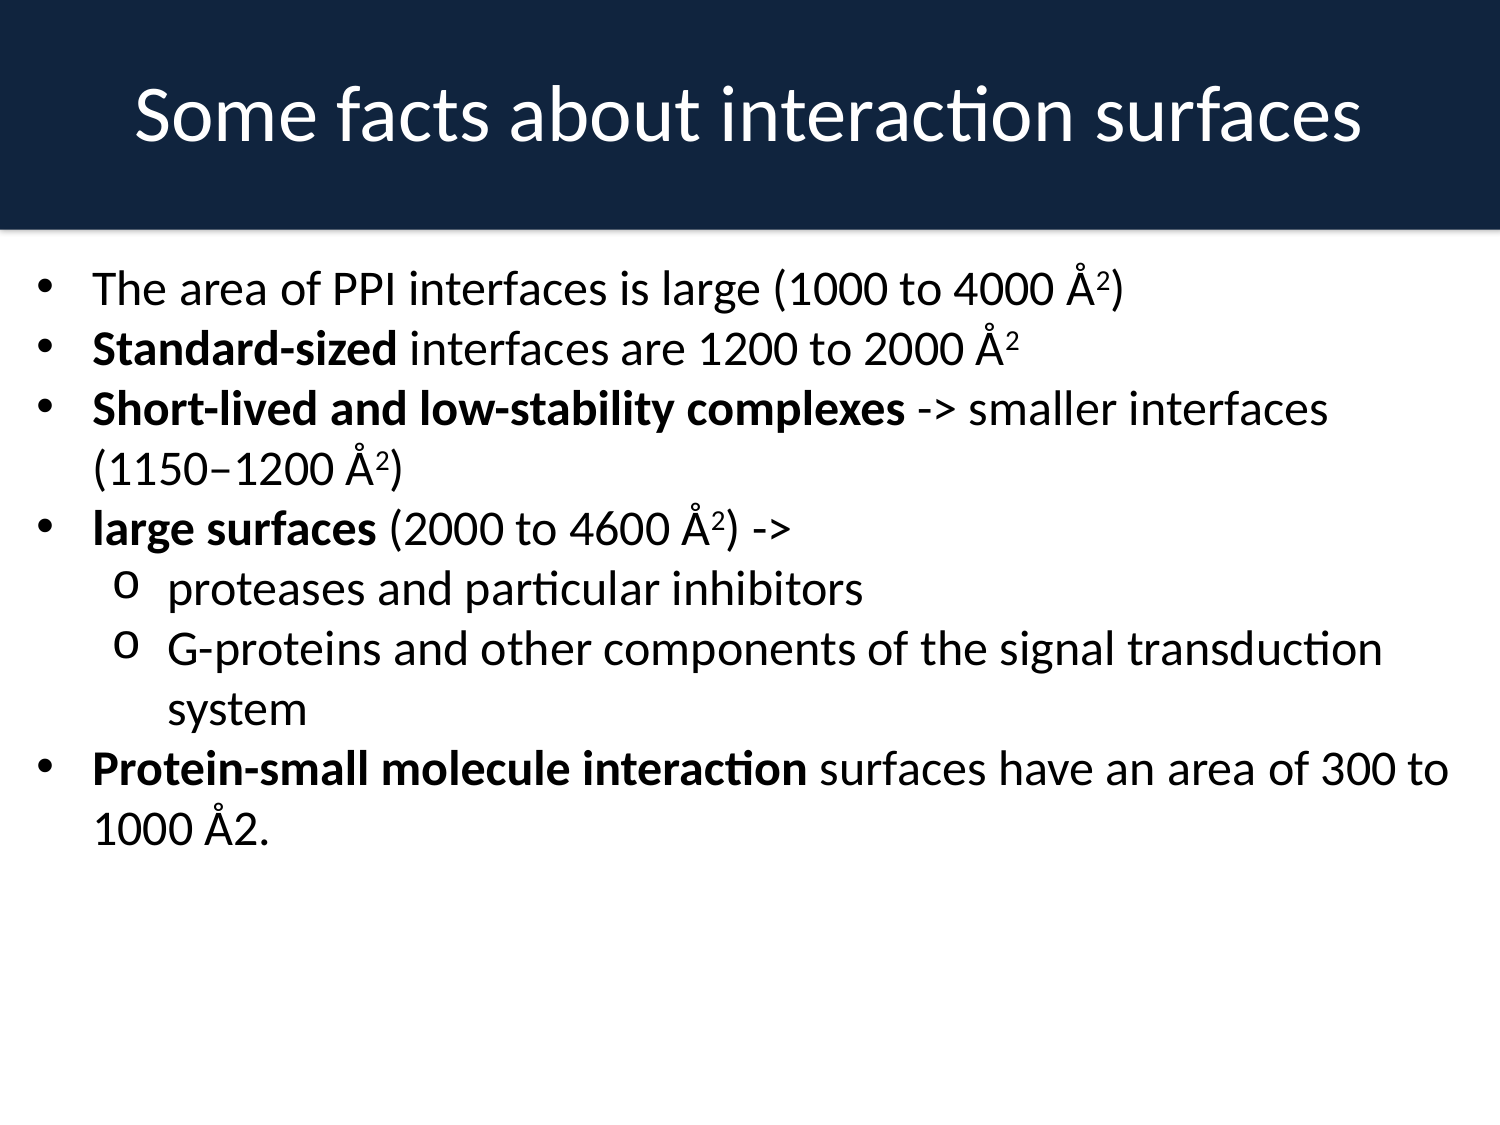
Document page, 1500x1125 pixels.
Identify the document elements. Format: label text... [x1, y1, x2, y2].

title Some facts about interaction surfaces [75, 15, 1425, 204]
text_box The area of PPI interfaces is large (1000 to 4000 Å2) Standard-sized interfaces are 1200 to 2000 Å2 Short-lived and low-stability complexes -> smaller interfaces (1150–1200 Å2) large surfaces (2000 to 4600 Å2) -> proteases and particular inhibitors G-proteins and other components of the signal transduction system Protein-small molecule interaction surfaces have an area of 300 to 1000 Å2. [21, 248, 1482, 863]
text_box [0, 0, 1500, 230]
